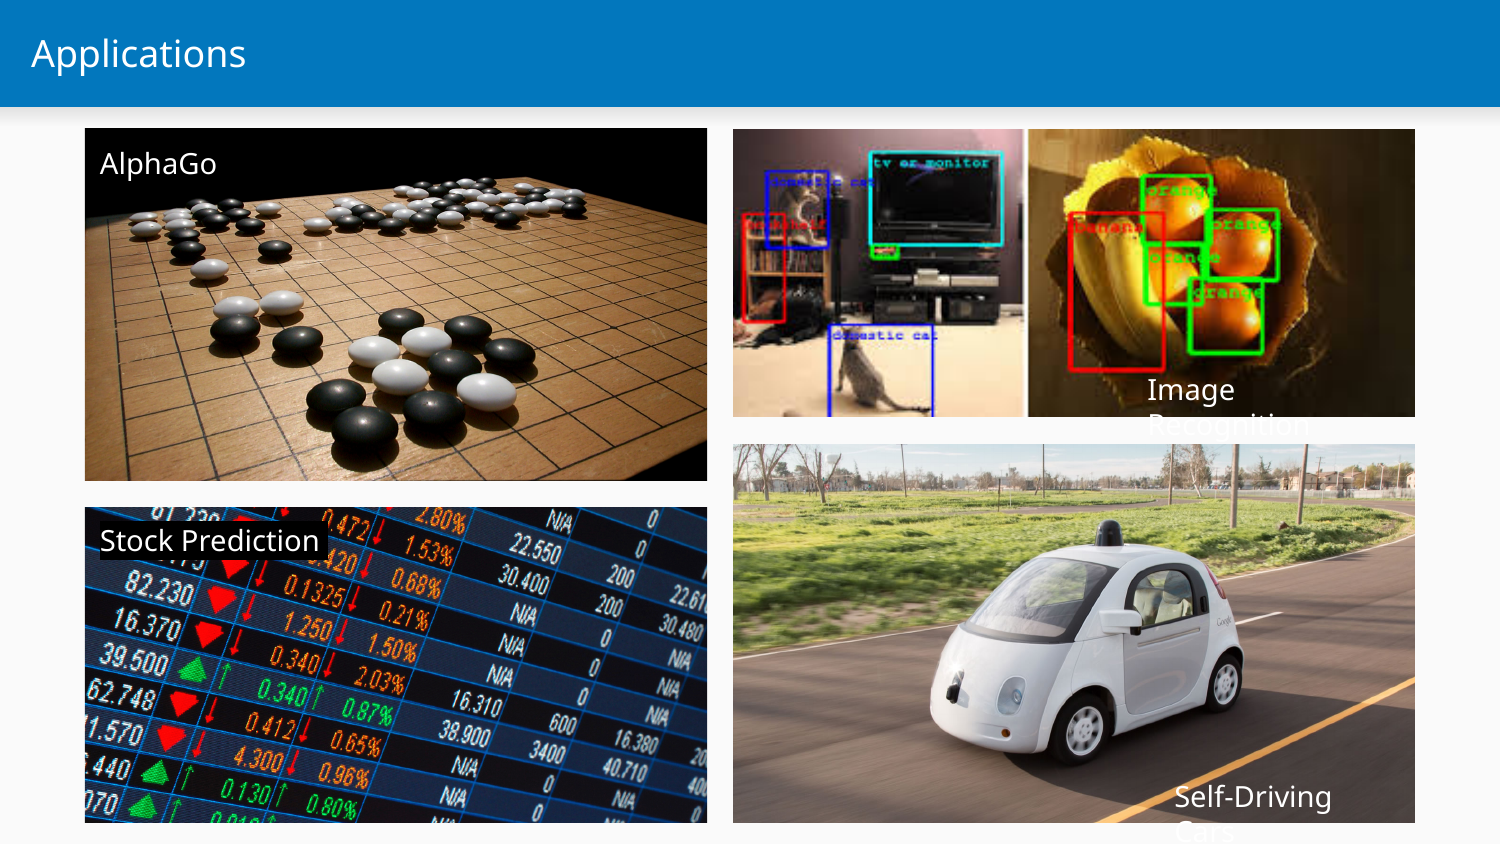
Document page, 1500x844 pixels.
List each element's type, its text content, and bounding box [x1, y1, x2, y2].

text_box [84, 507, 708, 824]
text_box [733, 129, 1415, 417]
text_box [84, 128, 708, 482]
title Applications [16, 2, 1464, 102]
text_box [733, 444, 1415, 824]
